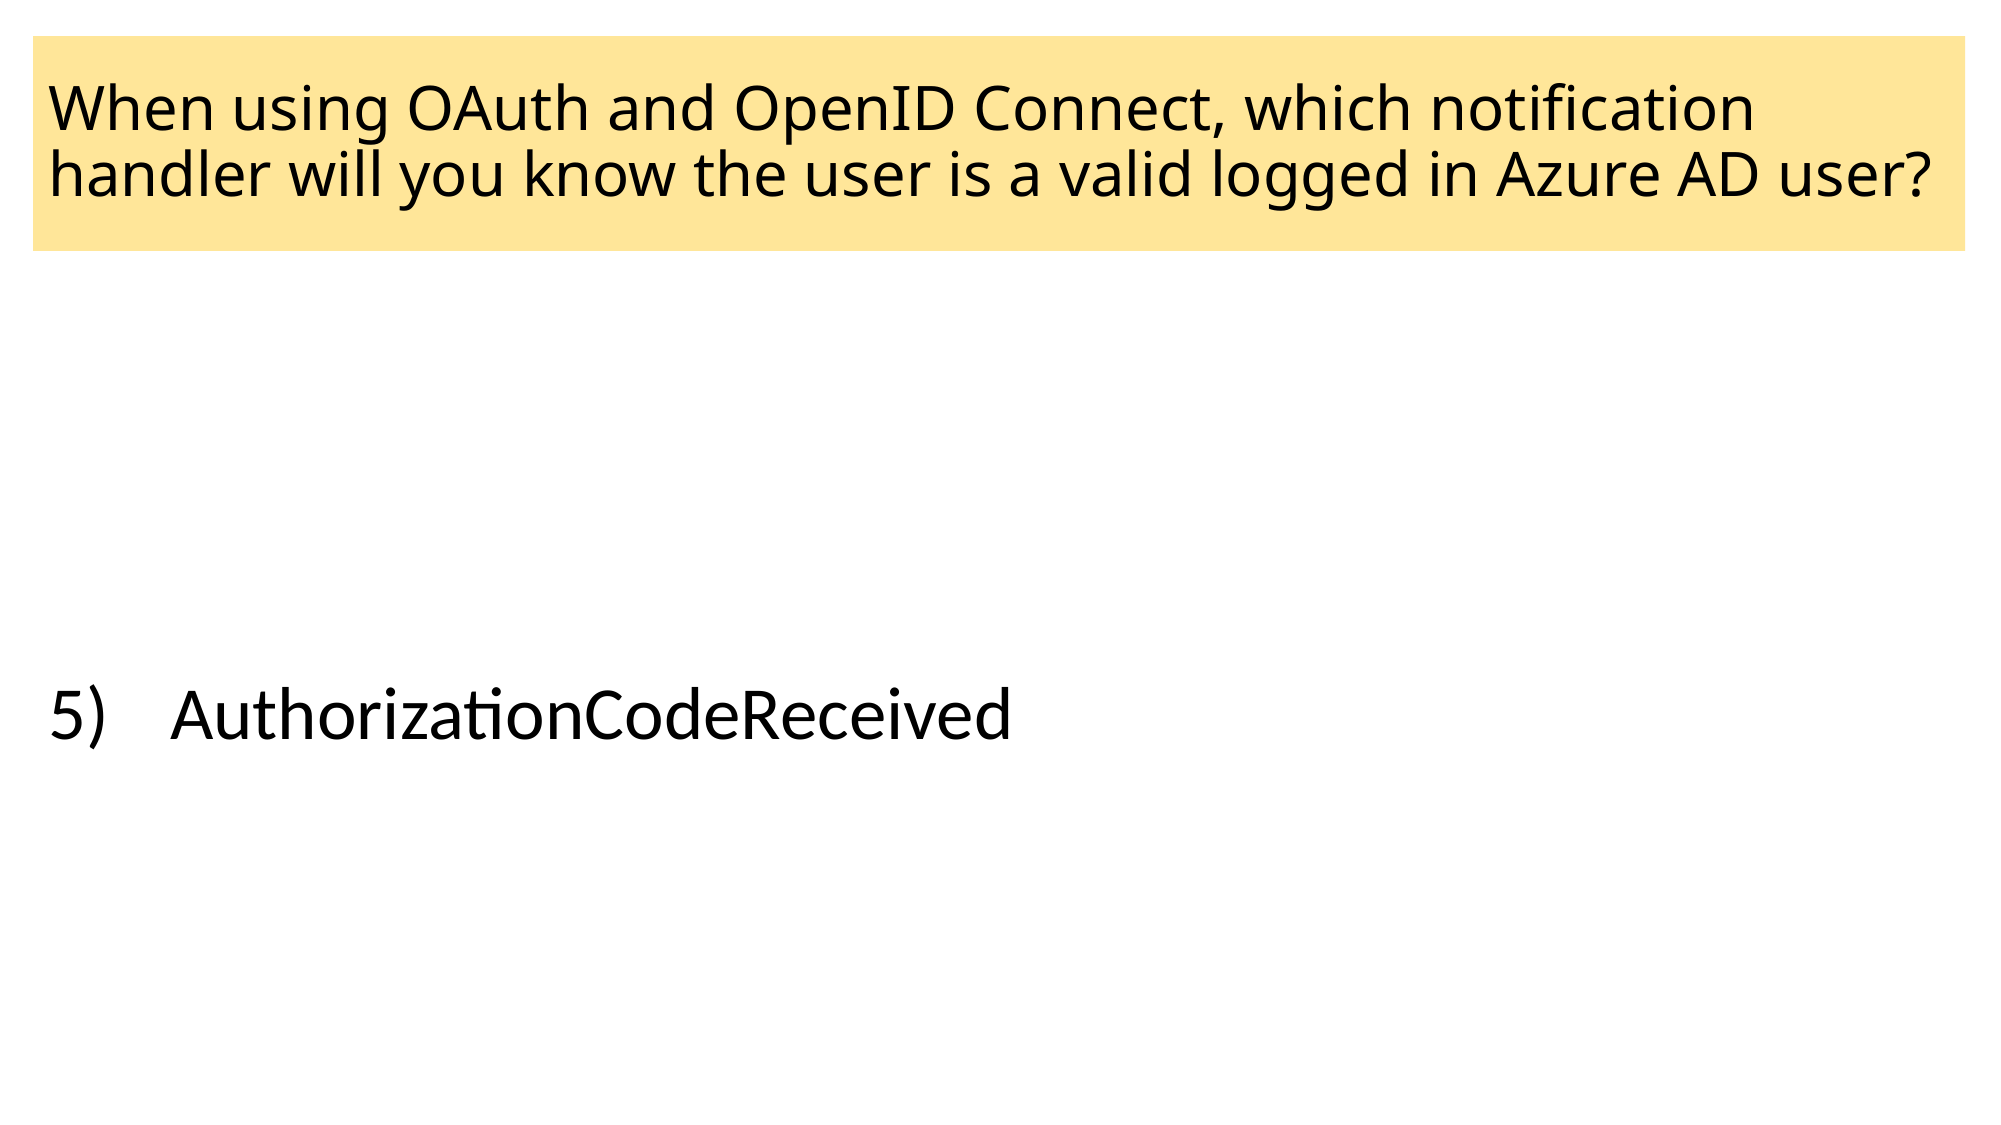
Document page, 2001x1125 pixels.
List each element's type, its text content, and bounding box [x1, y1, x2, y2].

title When using OAuth and OpenID Connect, which notification handler will you know the user is a valid logged in Azure AD user? [33, 36, 1966, 250]
list AuthorizationCodeReceived [33, 250, 1966, 1092]
